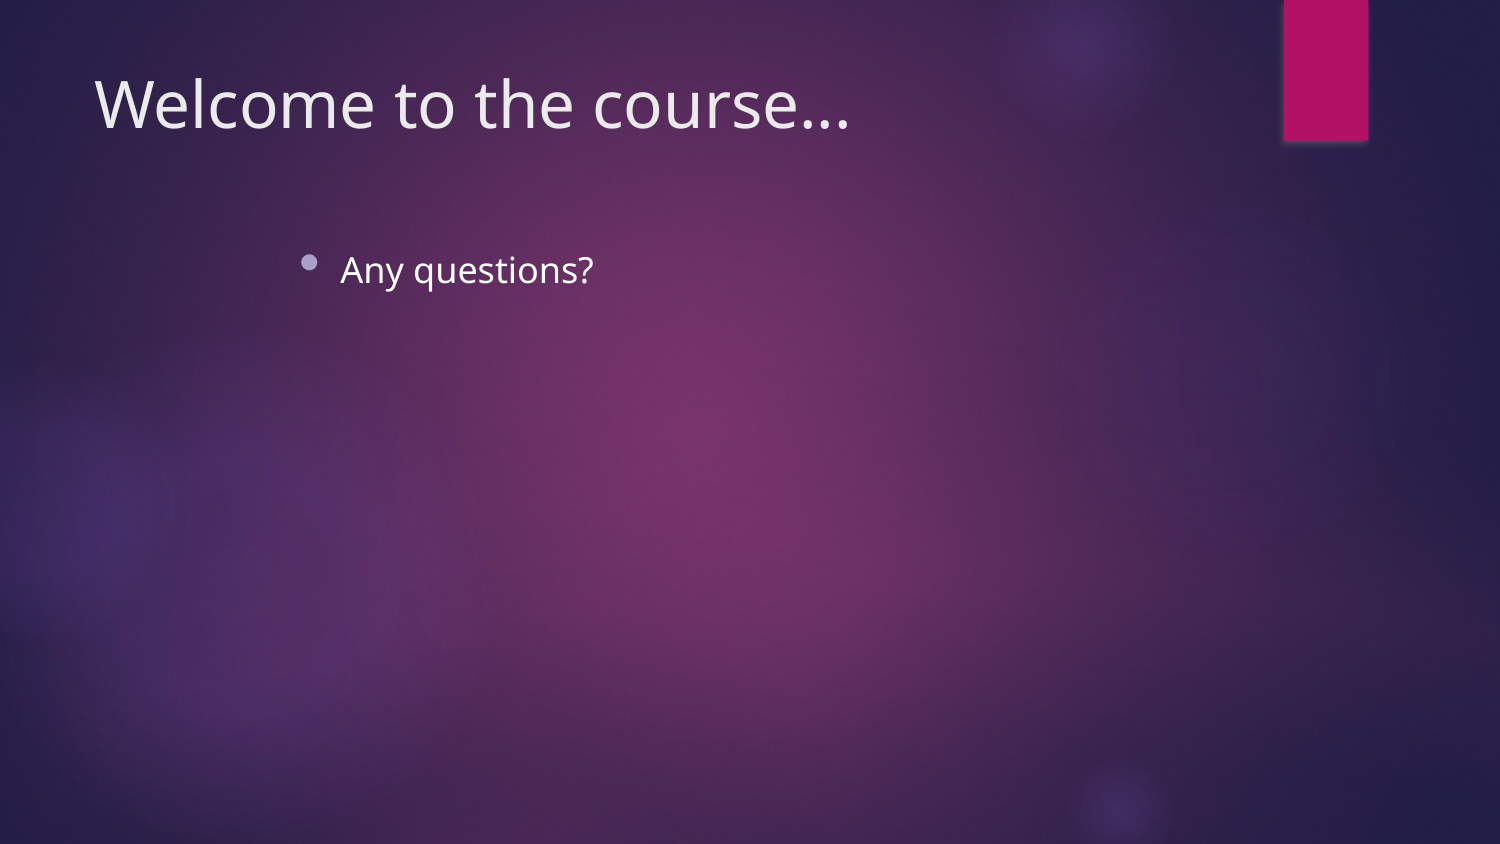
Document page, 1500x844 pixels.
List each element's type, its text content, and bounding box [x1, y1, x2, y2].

picture [0, 0, 1500, 844]
list Any questions? [267, 240, 1232, 419]
title Welcome to the course... [79, 55, 1237, 229]
